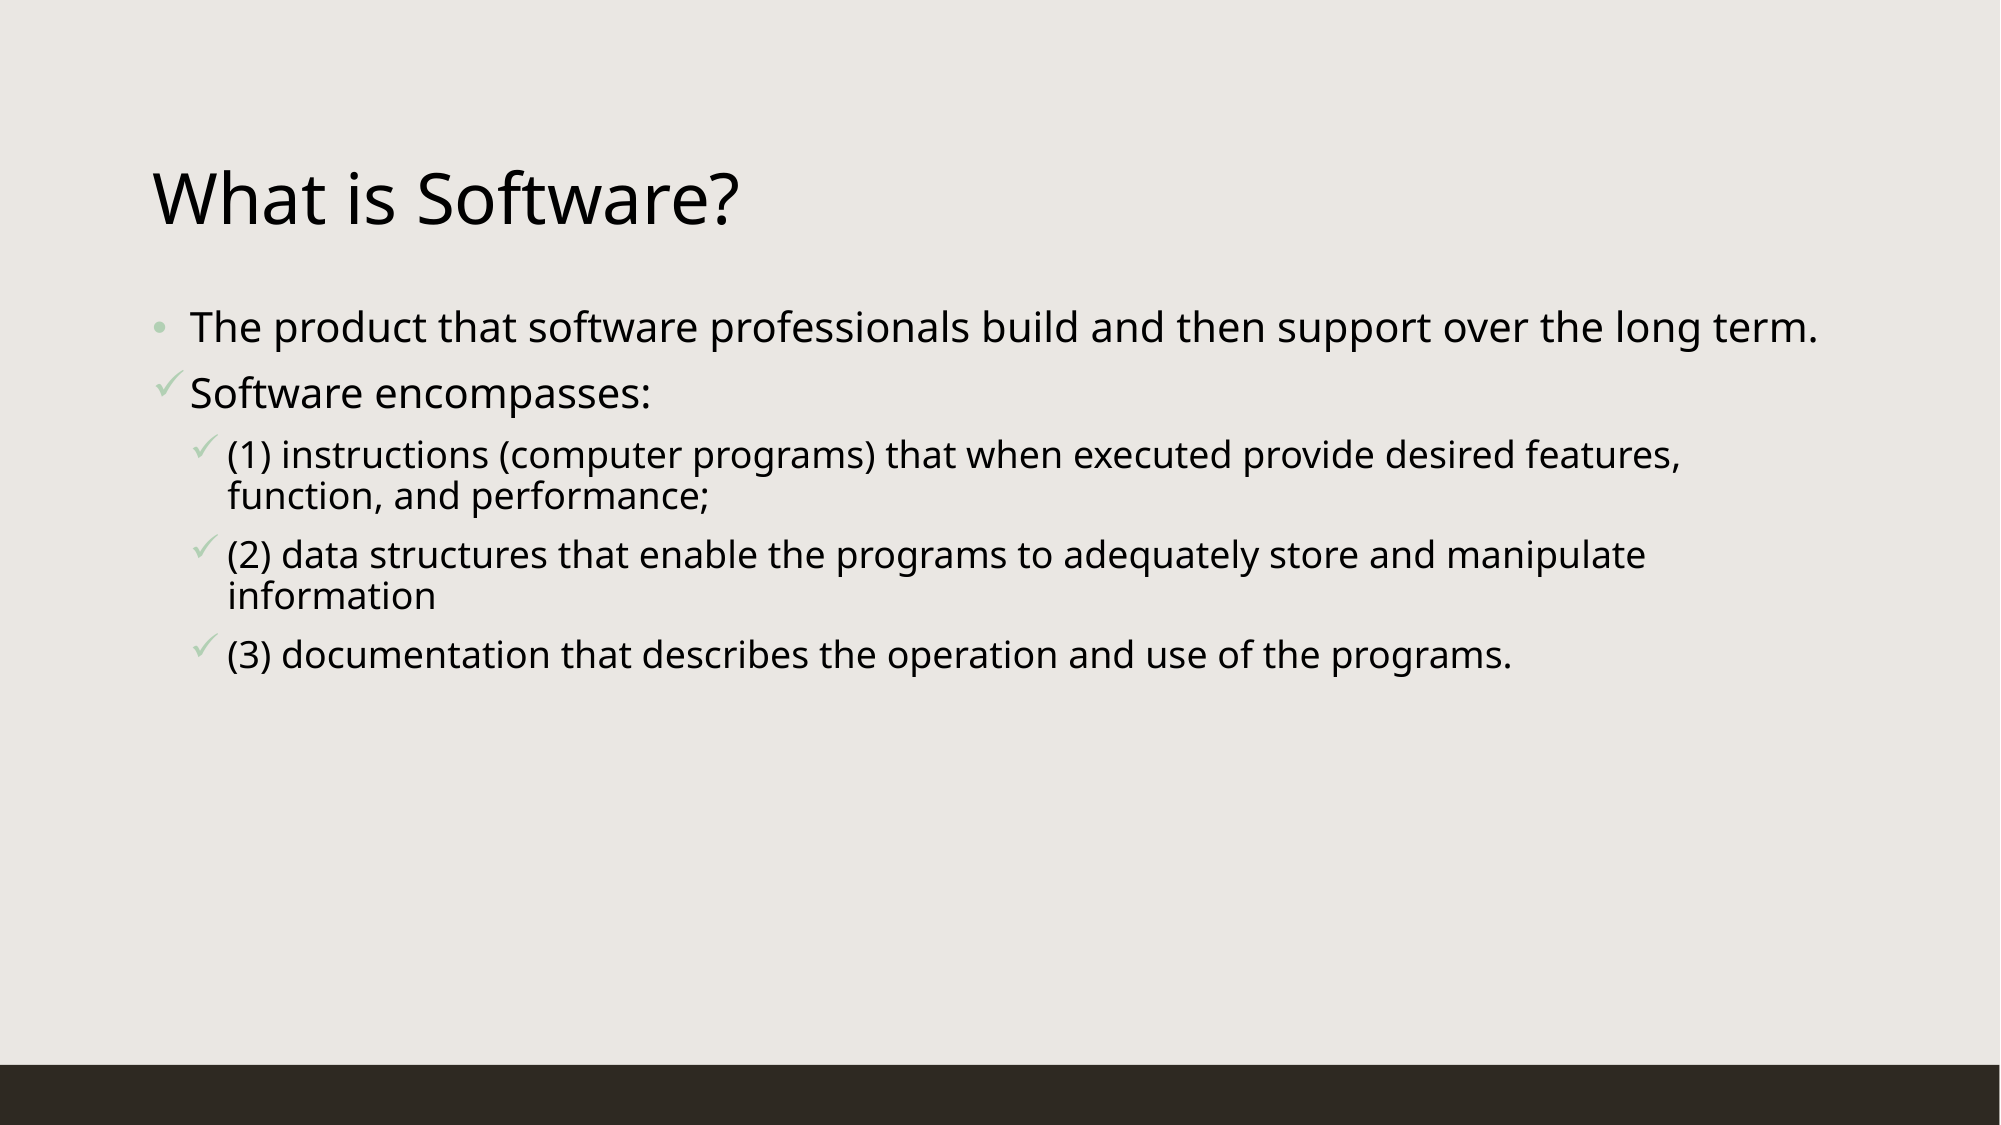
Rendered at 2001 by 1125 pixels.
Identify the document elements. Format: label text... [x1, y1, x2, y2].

title What is Software? [137, 59, 1863, 248]
list The product that software professionals build and then support over the long term. Software encompasses: (1) instructions (computer programs) that when executed provide desired features, function, and performance; (2) data structures that enable the programs to adequately store and manipulate information (3) documentation that describes the operation and use of the programs. [137, 299, 1863, 1014]
